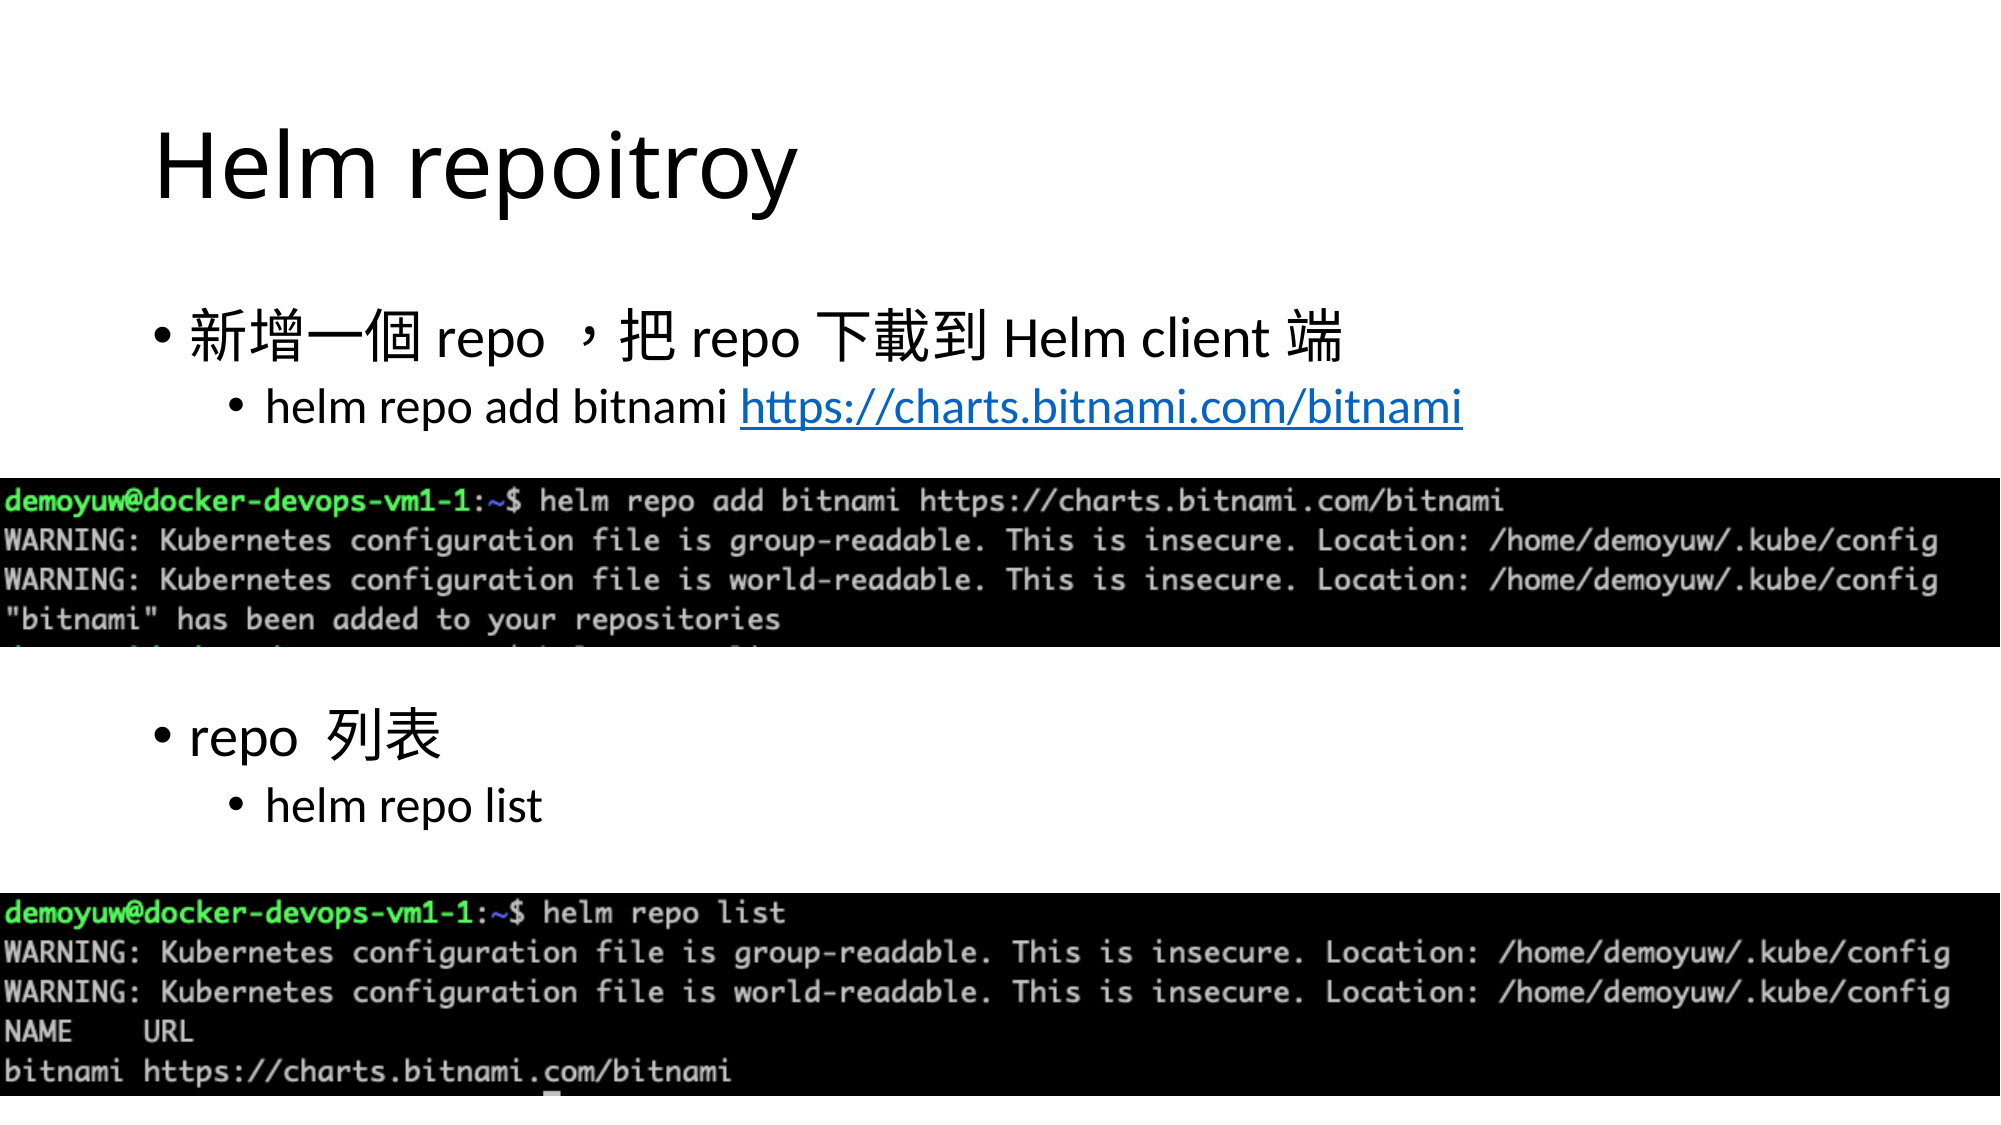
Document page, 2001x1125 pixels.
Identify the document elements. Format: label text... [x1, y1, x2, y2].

title Helm repoitroy [137, 59, 1863, 278]
slide_number 56 [1412, 1096, 1863, 1103]
picture [0, 893, 2000, 1096]
list 新增一個repo，把repo下載到Helm client端 helm repo add bitnami https://charts.bitnami.com/bitnami repo 列表 helm repo list [137, 647, 1863, 893]
picture [0, 478, 2000, 647]
list 新增一個repo，把repo下載到Helm client端 helm repo add bitnami https://charts.bitnami.com/bitnami repo 列表 helm repo list [137, 299, 1863, 478]
